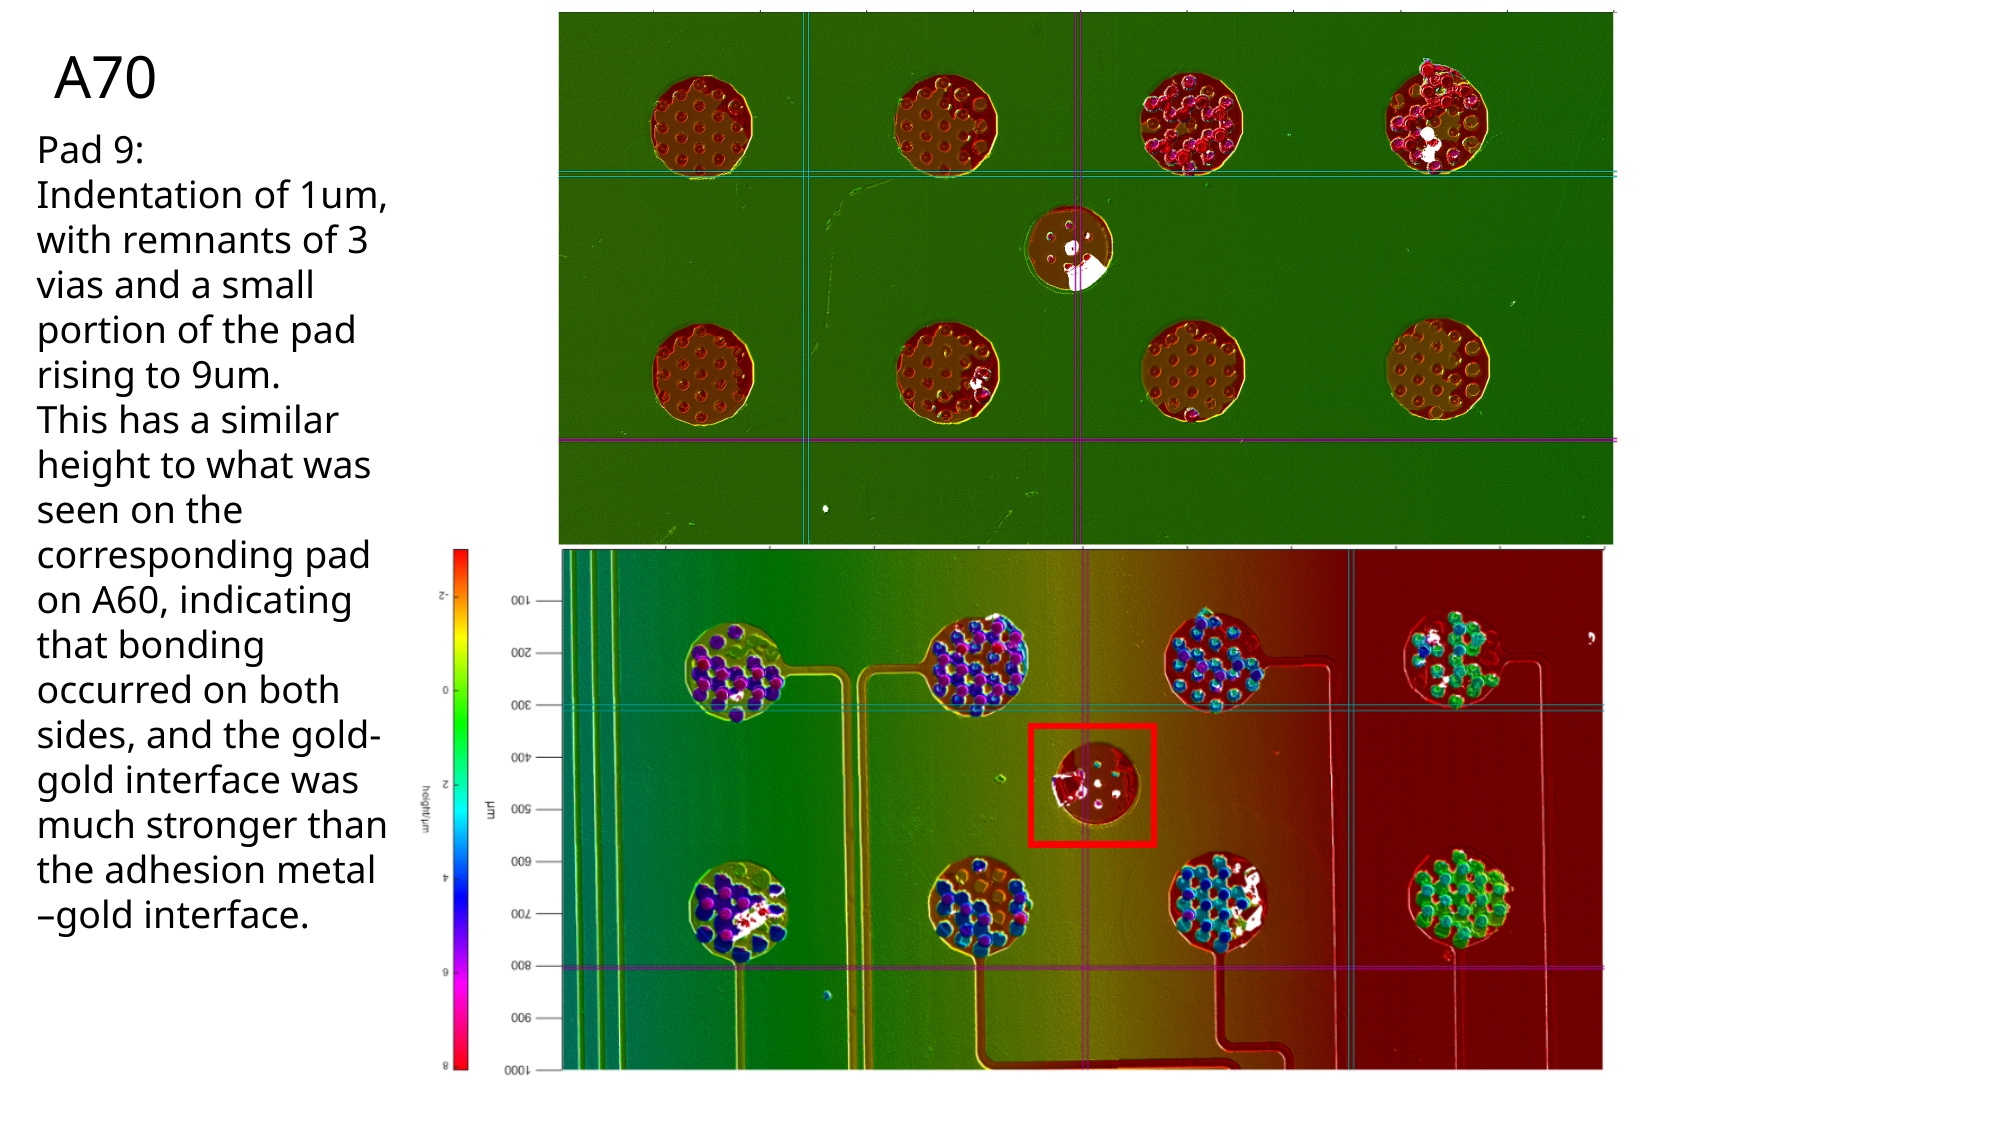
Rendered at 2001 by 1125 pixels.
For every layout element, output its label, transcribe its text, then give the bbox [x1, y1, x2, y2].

text_box A70 [39, 33, 188, 118]
text_box Pad 9: Indentation of 1um, with remnants of 3 vias and a small portion of the pad rising to 9um. This has a similar height to what was seen on the corresponding pad on A60, indicating that bonding occurred on both sides, and the gold-gold interface was much stronger than the adhesion metal –gold interface. [21, 118, 420, 989]
picture [395, 9, 1633, 1087]
